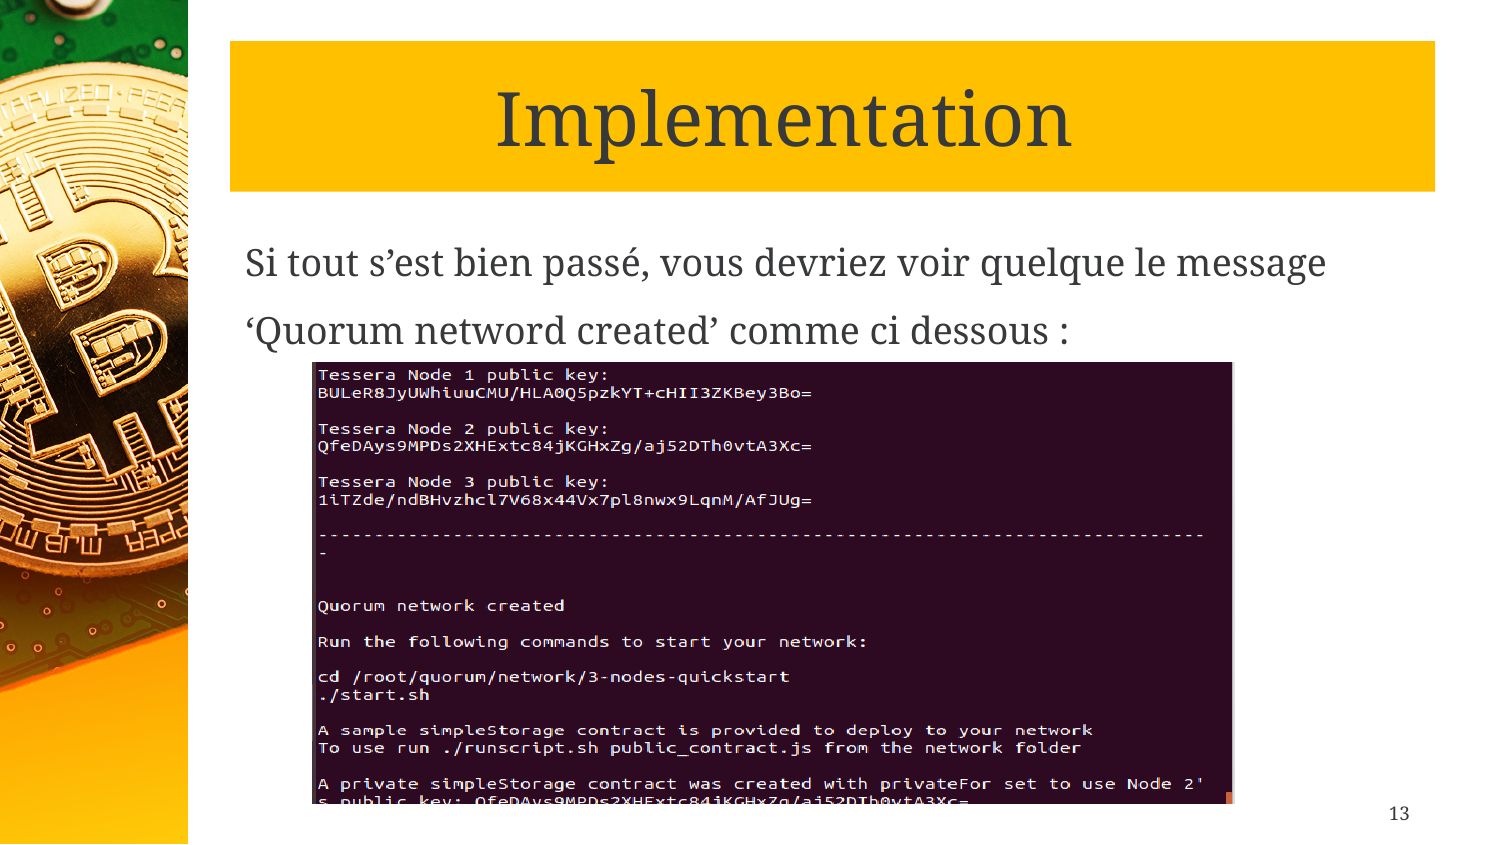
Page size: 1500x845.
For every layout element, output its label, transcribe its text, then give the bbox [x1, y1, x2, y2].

picture [0, 0, 1500, 844]
list Si tout s’est bien passé, vous devriez voir quelque le message ‘Quorum netword created’ comme ci dessous : [230, 209, 1436, 828]
title Implementation [230, 41, 1436, 192]
